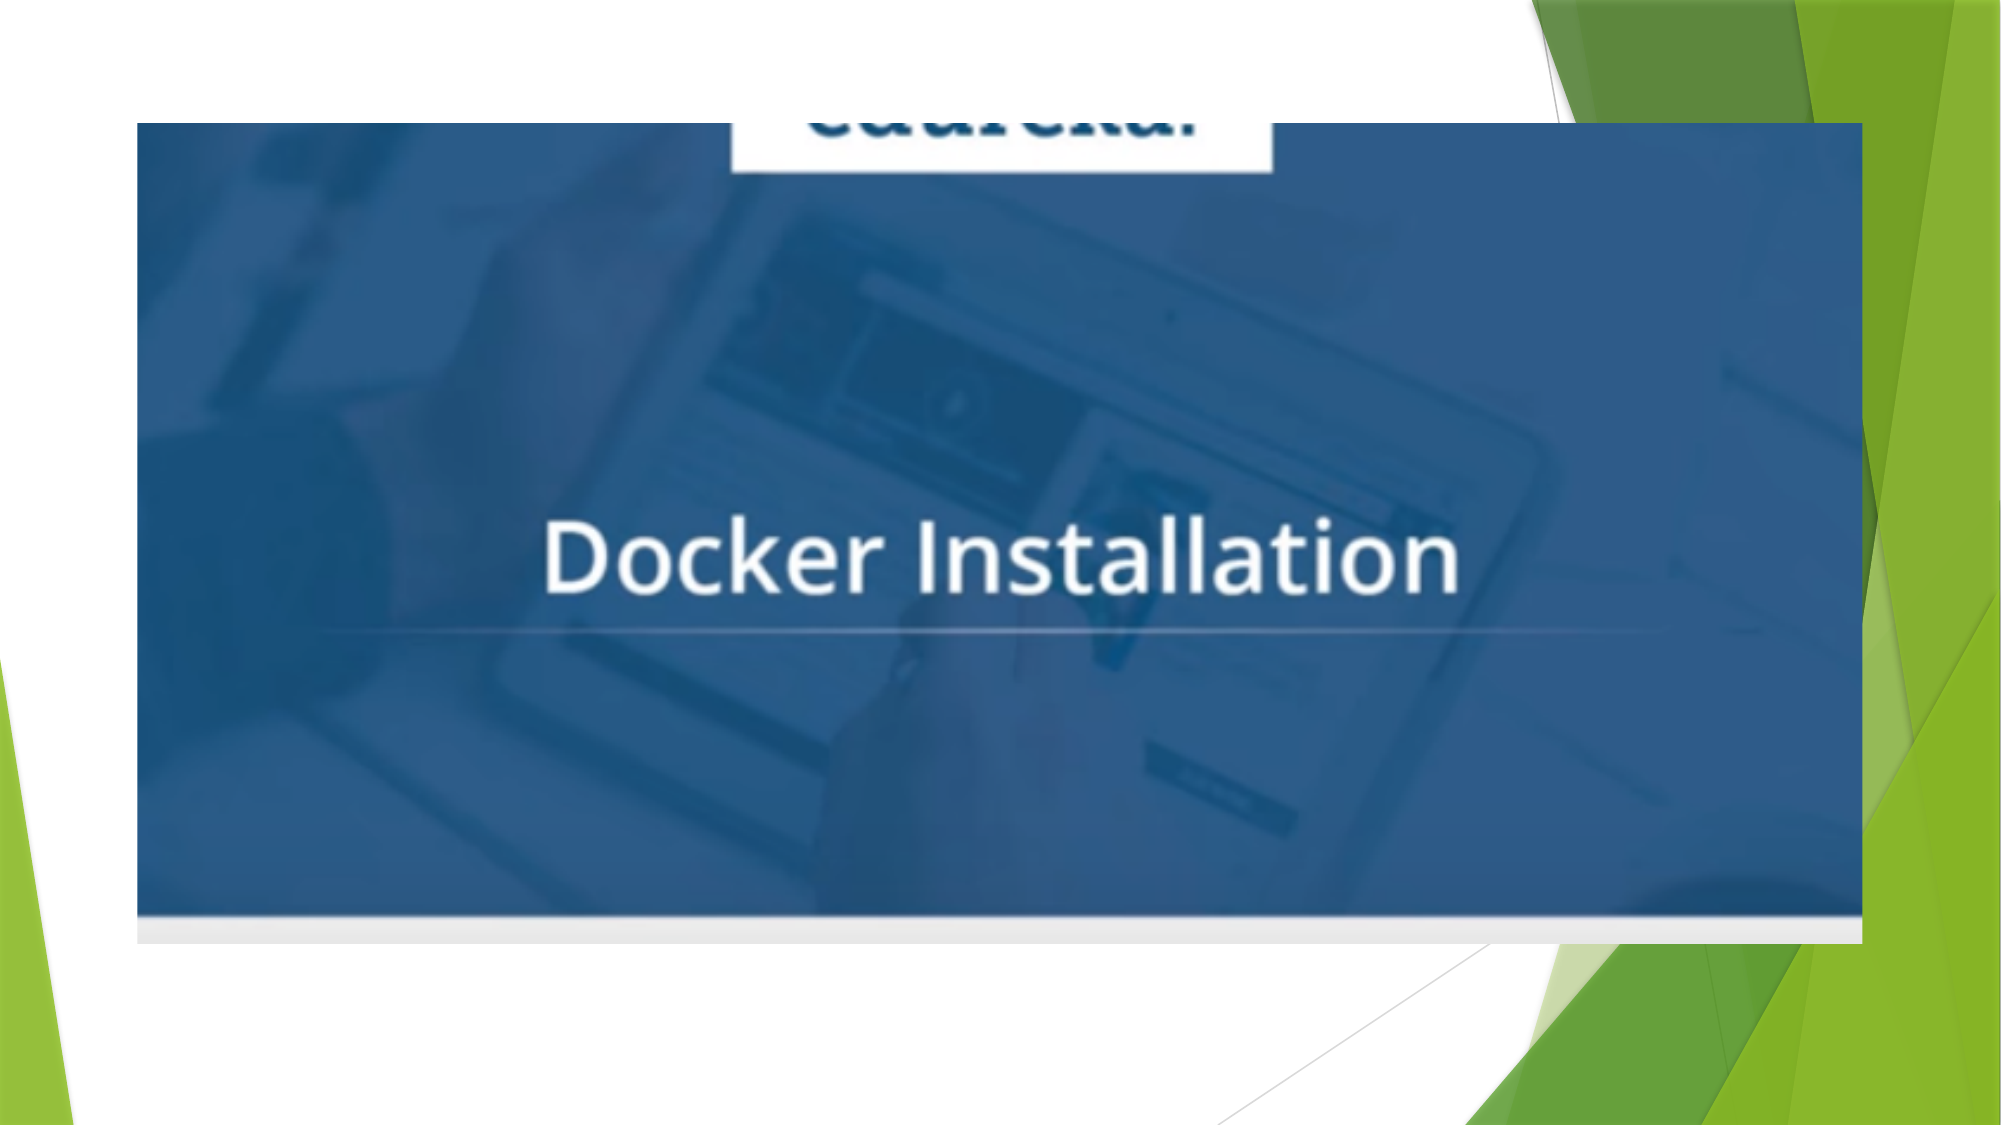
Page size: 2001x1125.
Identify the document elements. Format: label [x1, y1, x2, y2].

list [136, 123, 1863, 944]
